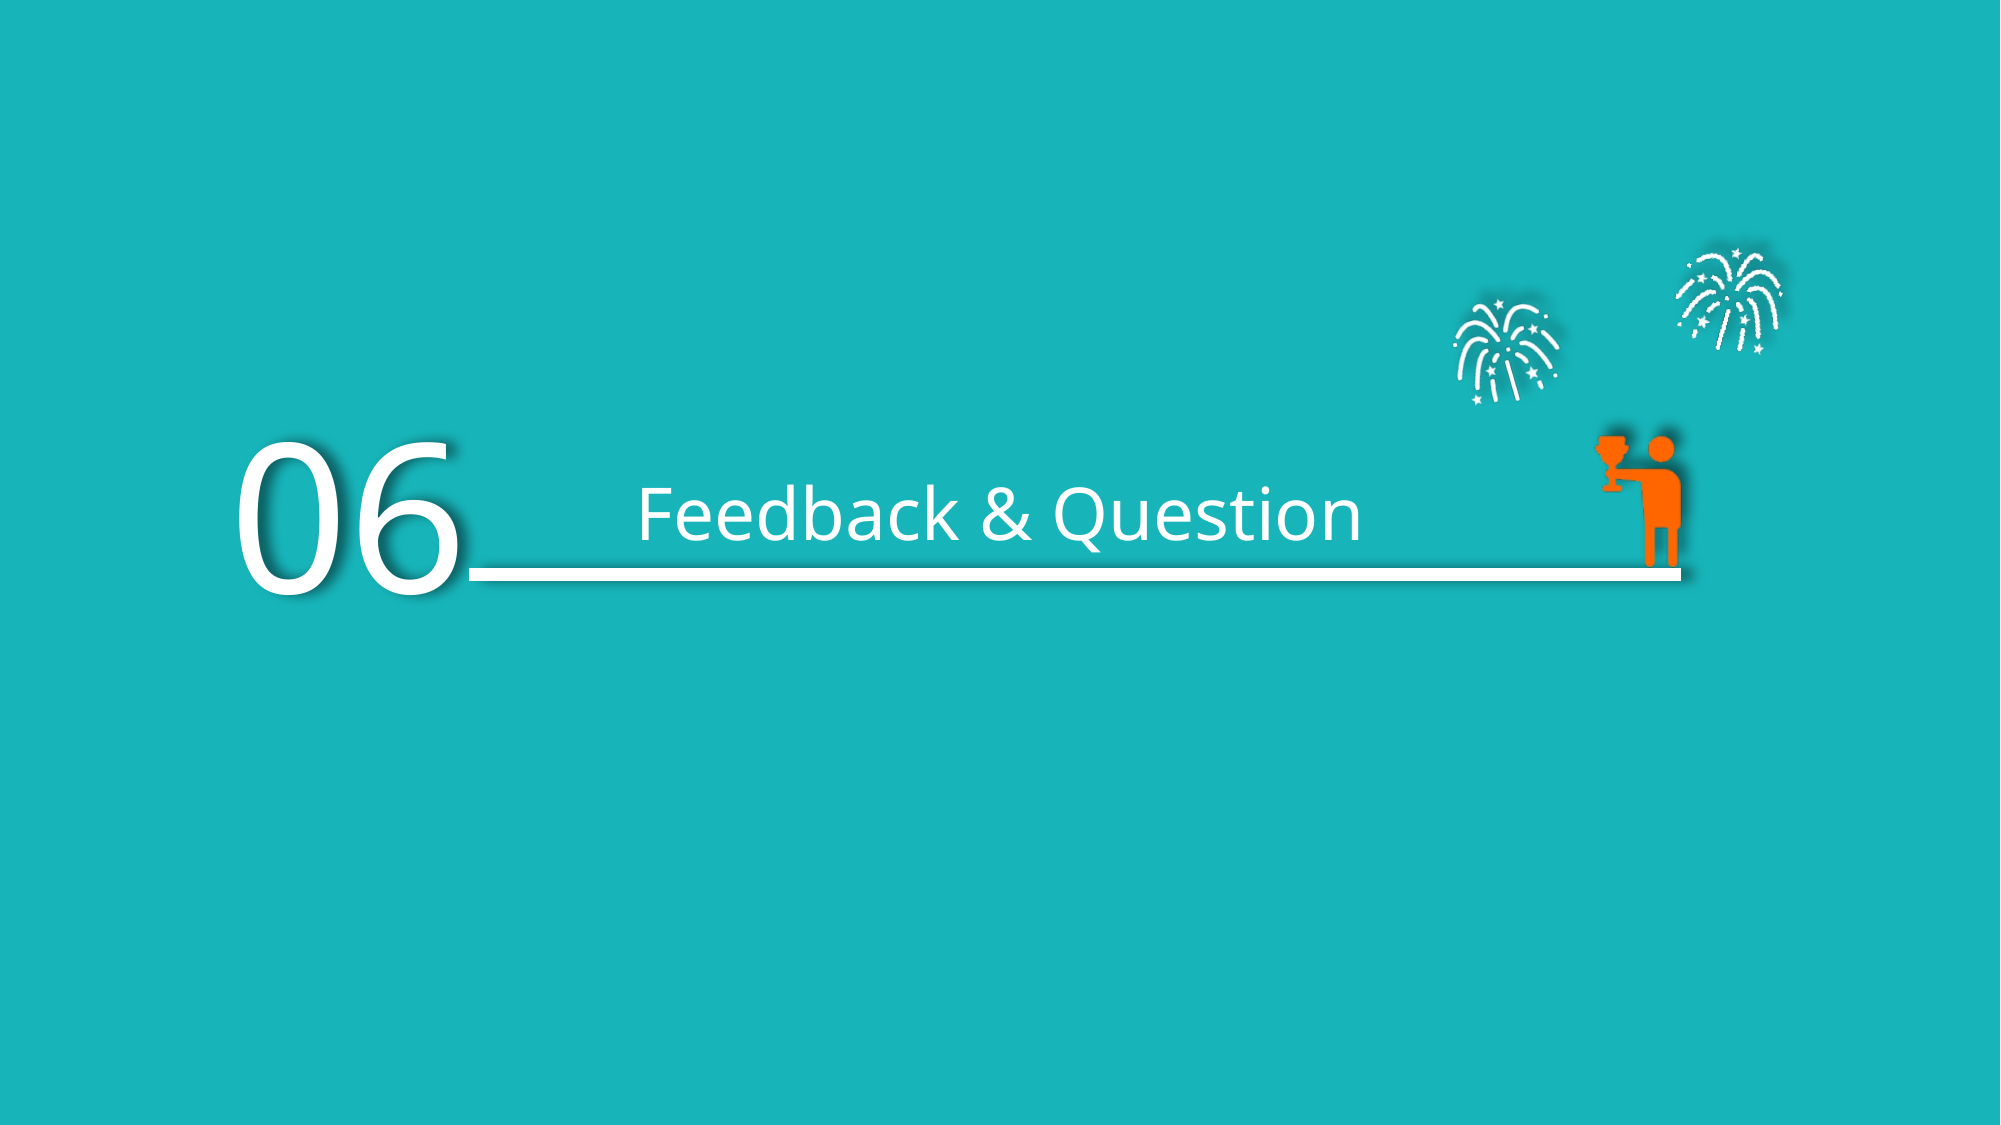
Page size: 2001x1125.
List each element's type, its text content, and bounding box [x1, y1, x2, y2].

picture [1658, 226, 1805, 373]
text_box 06 [214, 378, 572, 643]
text_box Feedback & Question [543, 460, 1457, 563]
picture [1569, 419, 1727, 577]
picture [1431, 278, 1576, 423]
